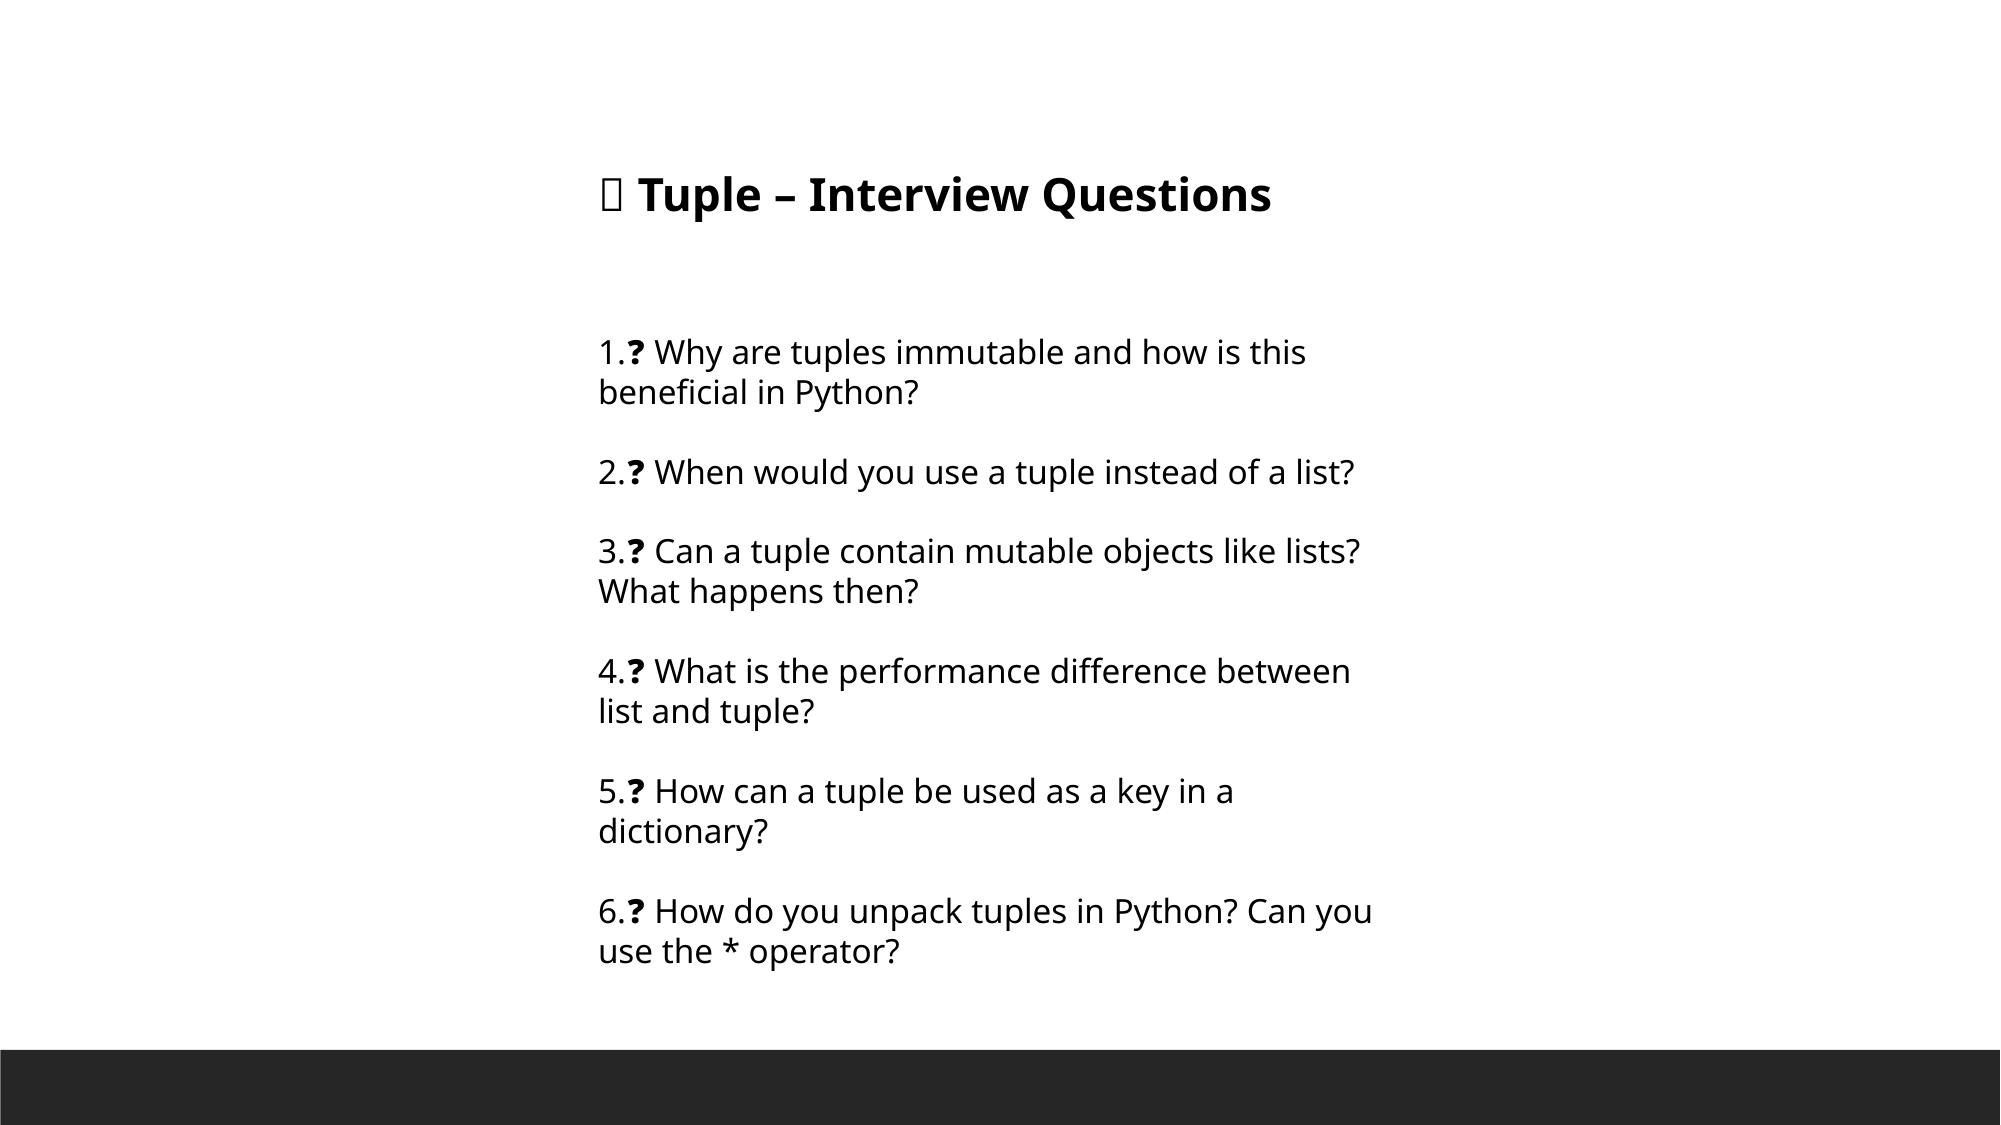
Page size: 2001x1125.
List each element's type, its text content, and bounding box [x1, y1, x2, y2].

text_box 📐 Tuple – Interview Questions ❓ Why are tuples immutable and how is this beneficial in Python? ❓ When would you use a tuple instead of a list? ❓ Can a tuple contain mutable objects like lists? What happens then? ❓ What is the performance difference between list and tuple? ❓ How can a tuple be used as a key in a dictionary? ❓ How do you unpack tuples in Python? Can you use the * operator? [583, 158, 1417, 978]
